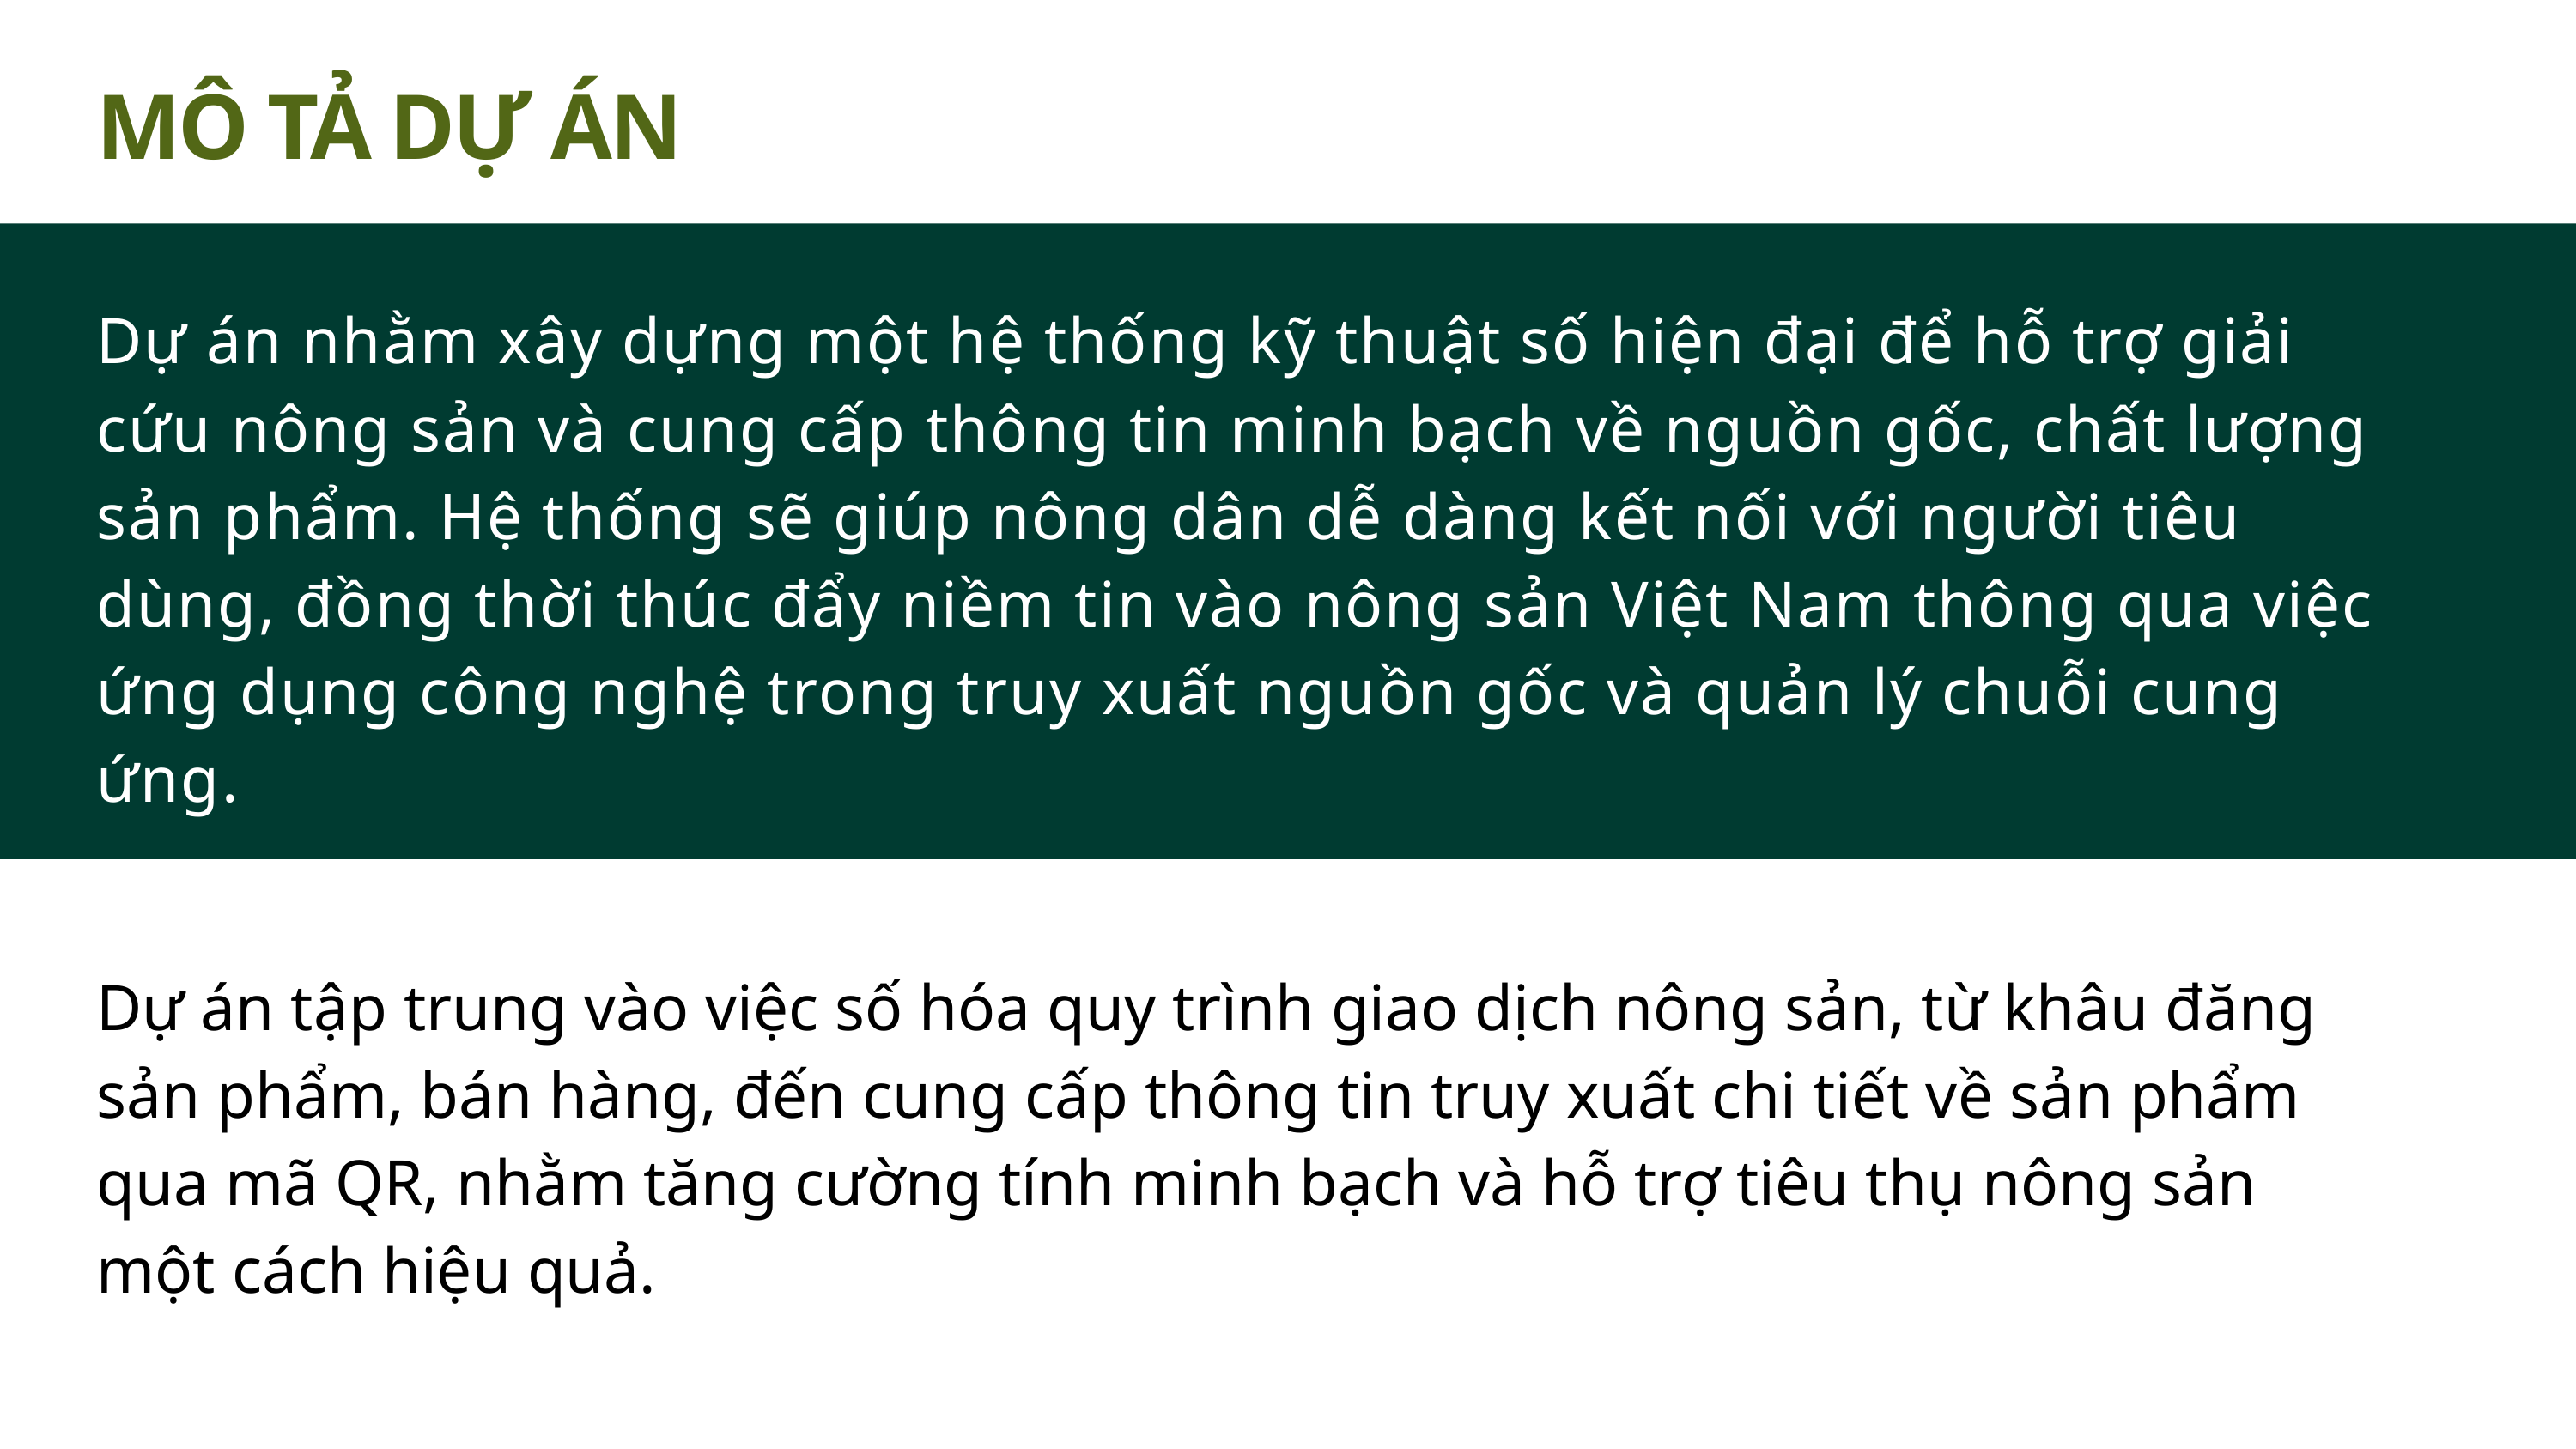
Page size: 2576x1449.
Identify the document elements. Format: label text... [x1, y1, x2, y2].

text_box MÔ TẢ DỰ ÁN [96, 60, 1721, 178]
text_box [0, 223, 2576, 859]
text_box Dự án tập trung vào việc số hóa quy trình giao dịch nông sản, từ khâu đăng sản phẩm, bán hàng, đến cung cấp thông tin truy xuất chi tiết về sản phẩm qua mã QR, nhằm tăng cường tính minh bạch và hỗ trợ tiêu thụ nông sản một cách hiệu quả. [96, 955, 2343, 1307]
text_box Dự án nhằm xây dựng một hệ thống kỹ thuật số hiện đại để hỗ trợ giải cứu nông sản và cung cấp thông tin minh bạch về nguồn gốc, chất lượng sản phẩm. Hệ thống sẽ giúp nông dân dễ dàng kết nối với người tiêu dùng, đồng thời thúc đẩy niềm tin vào nông sản Việt Nam thông qua việc ứng dụng công nghệ trong truy xuất nguồn gốc và quản lý chuỗi cung ứng. [96, 288, 2432, 815]
